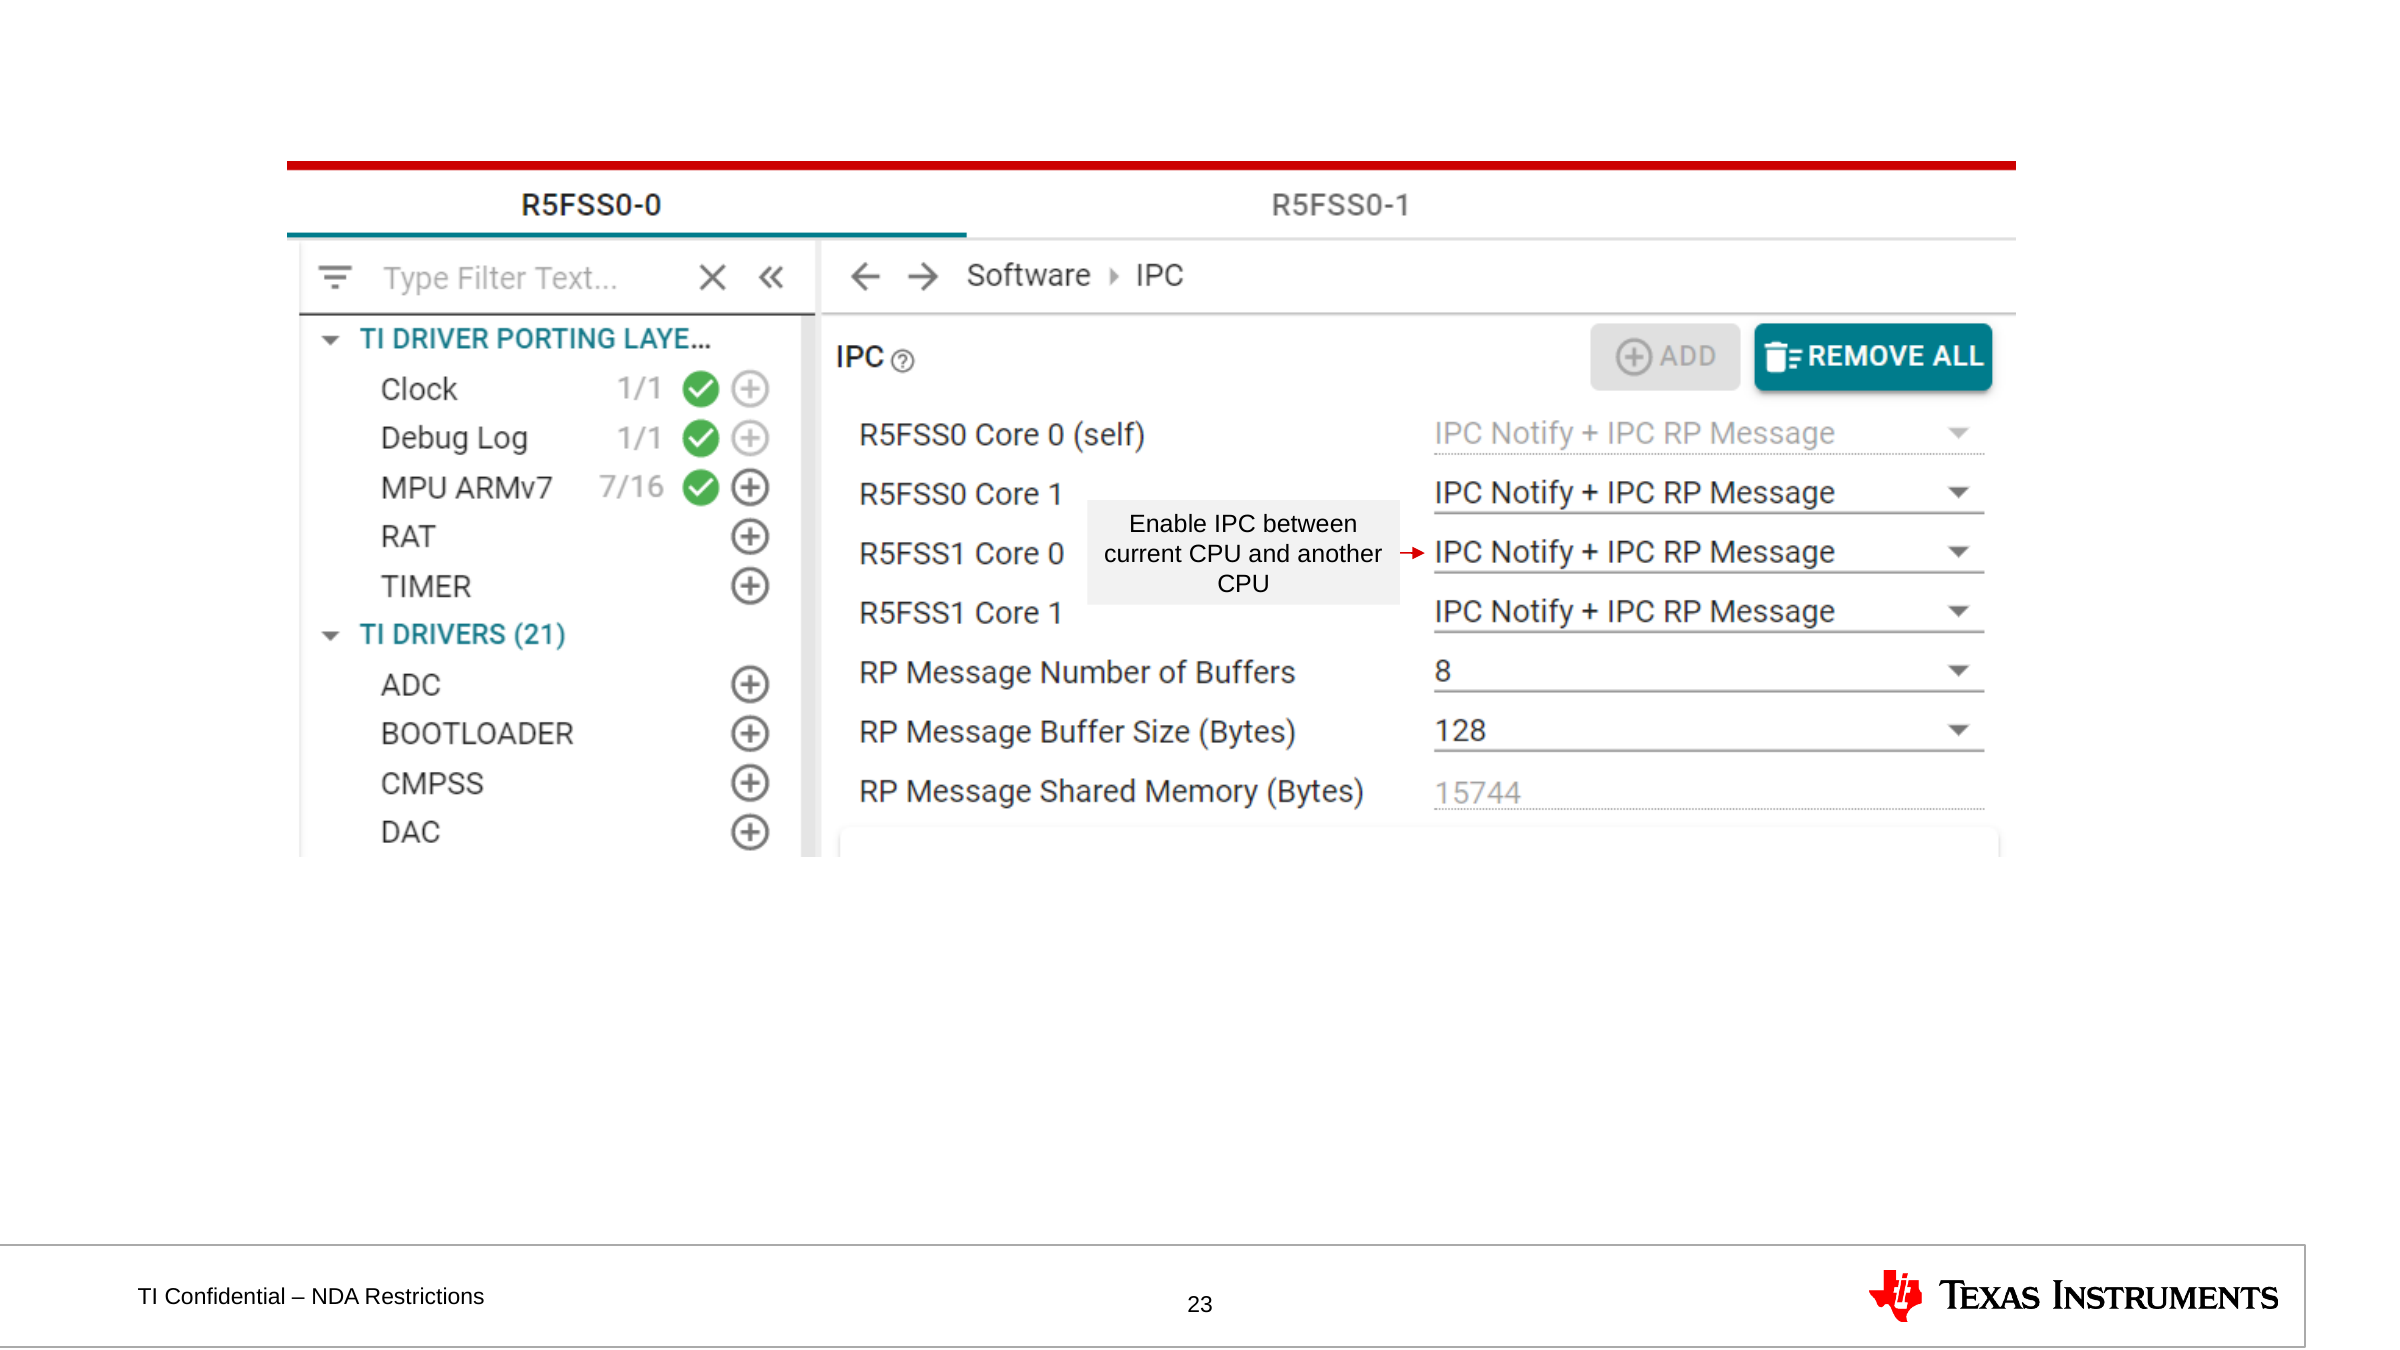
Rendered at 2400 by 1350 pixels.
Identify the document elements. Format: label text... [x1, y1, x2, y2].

picture [287, 161, 2016, 857]
text_box <number> [920, 1279, 1480, 1320]
picture [1869, 1270, 2278, 1322]
